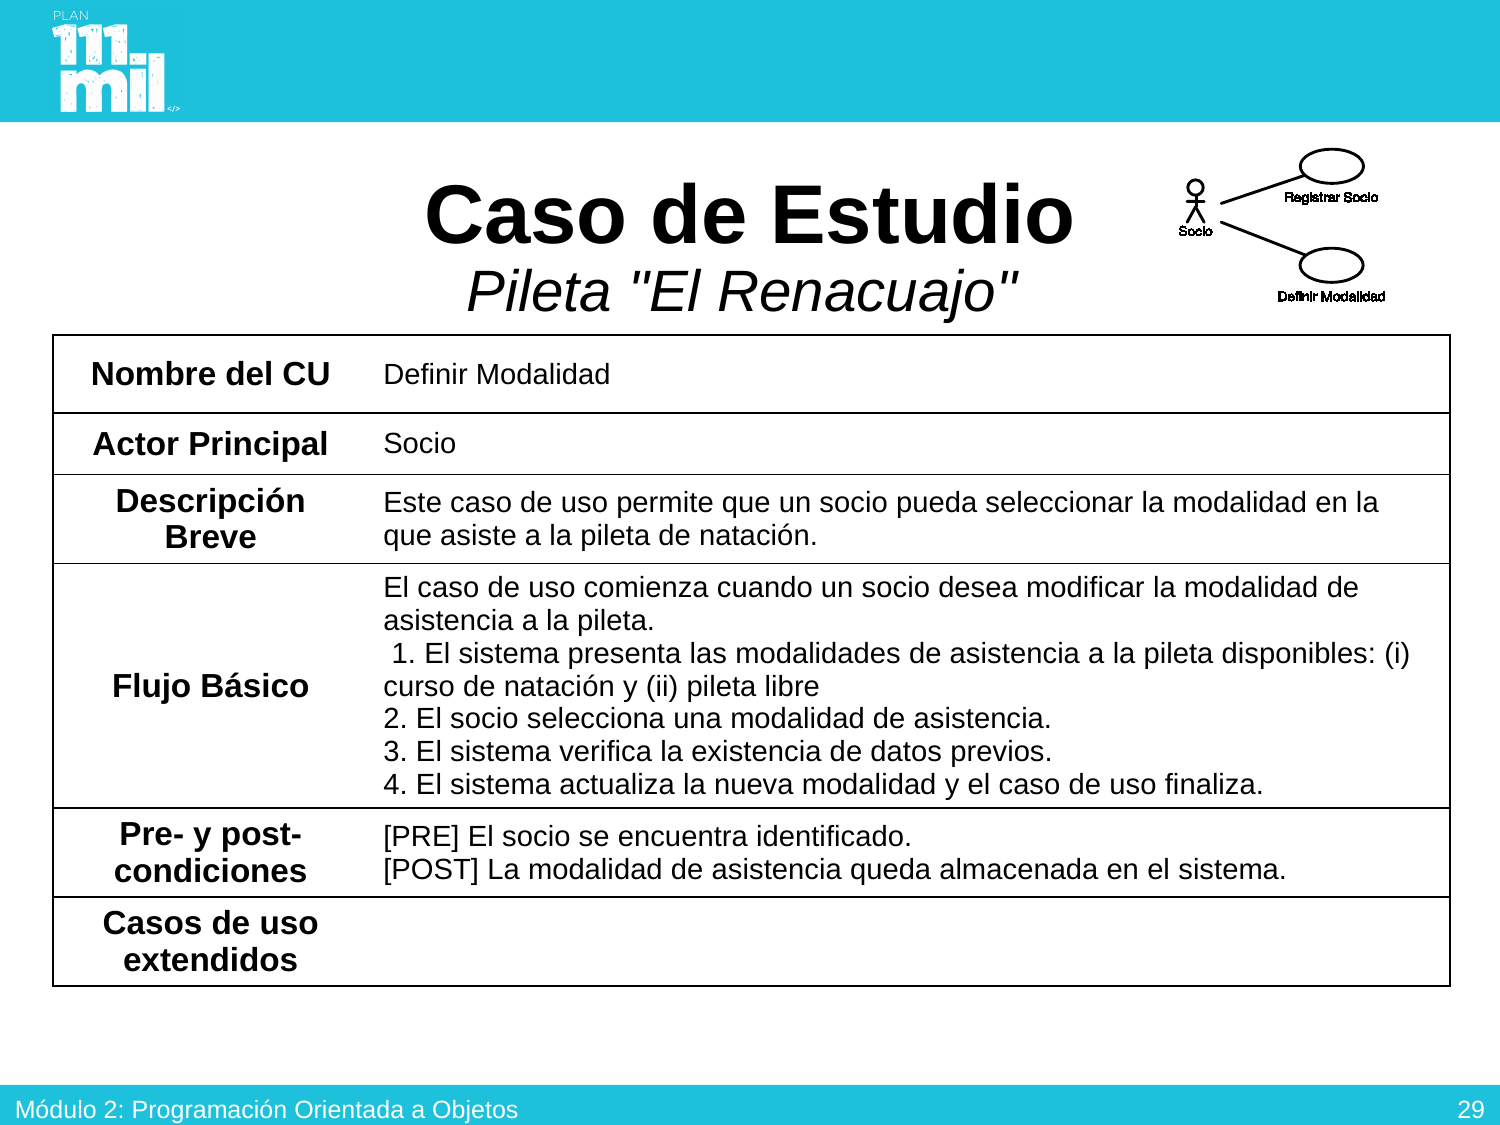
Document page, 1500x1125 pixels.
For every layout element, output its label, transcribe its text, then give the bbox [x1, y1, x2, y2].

table_cell Actor Principal [54, 414, 368, 474]
table_cell Este caso de uso permite que un socio pueda seleccionar la modalidad en la que asiste a la pileta de natación. [368, 475, 1449, 563]
table_cell Pre- y post-condiciones [54, 809, 368, 896]
table_cell Socio [368, 414, 1449, 474]
table_header Definir Modalidad [368, 336, 1449, 412]
table_cell [PRE] El socio se encuentra identificado. [POST] La modalidad de asistencia queda almacenada en el sistema. [368, 809, 1449, 896]
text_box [1169, 147, 1428, 311]
footer Módulo 2: Programación Orientada a Objetos [0, 1078, 643, 1125]
slide_number 28 [1162, 1078, 1500, 1125]
table_cell Descripción Breve [54, 475, 368, 563]
title Caso de Estudio Pileta "El Renacuajo" [103, 147, 1397, 334]
table_cell Casos de uso extendidos [54, 898, 368, 985]
table_cell Flujo Básico [54, 564, 368, 807]
table_header Nombre del CU [54, 336, 368, 412]
table_cell El caso de uso comienza cuando un socio desea modificar la modalidad de asistencia a la pileta. 1. El sistema presenta las modalidades de asistencia a la pileta disponibles: (i) curso de natación y (ii) pileta libre 2. El socio selecciona una modalidad de asistencia. 3. El sistema verifica la existencia de datos previos. 4. El sistema actualiza la nueva modalidad y el caso de uso finaliza. [368, 564, 1449, 807]
table_cell [368, 898, 1449, 985]
